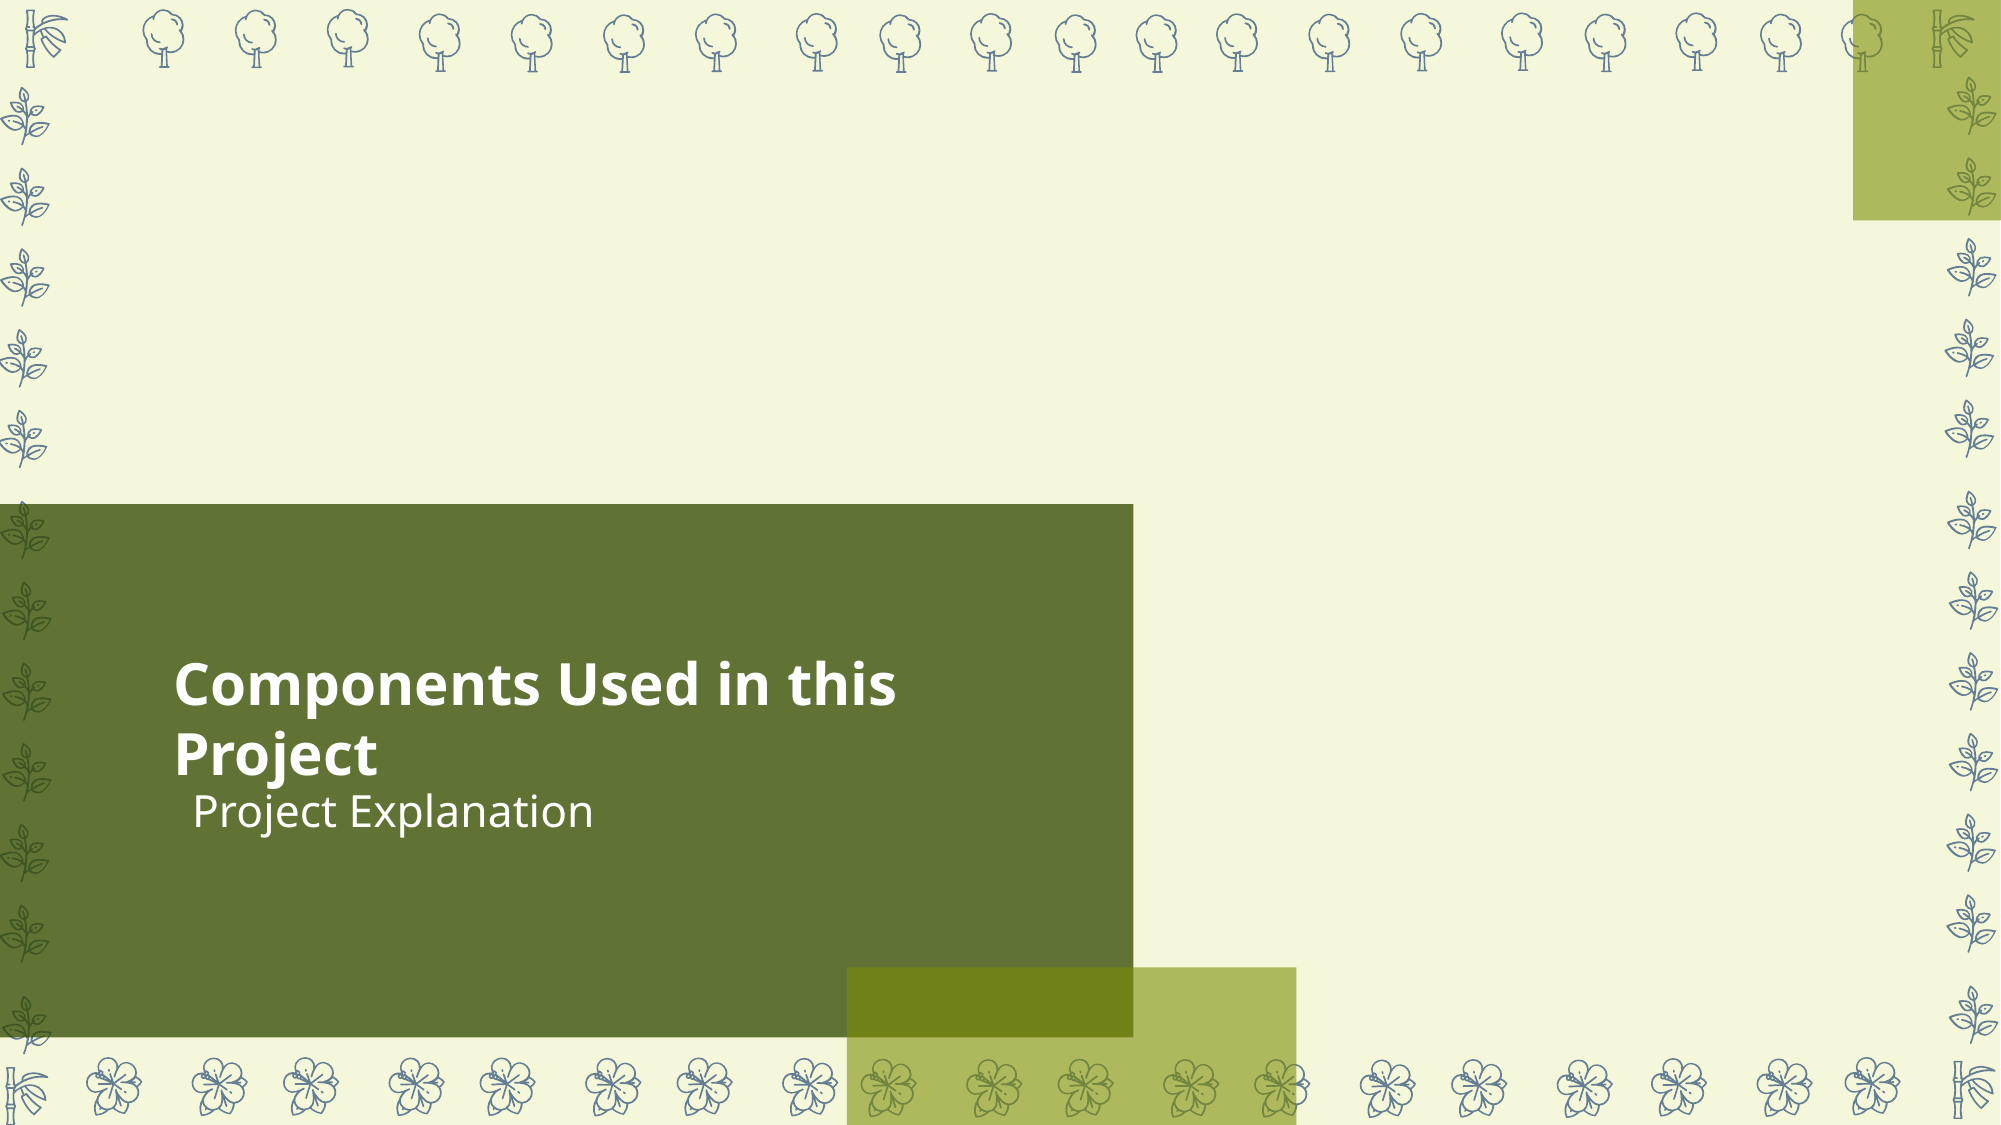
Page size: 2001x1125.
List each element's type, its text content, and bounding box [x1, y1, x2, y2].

subtitle Project Explanation [158, 768, 776, 942]
title Components Used in this Project [158, 624, 1134, 809]
